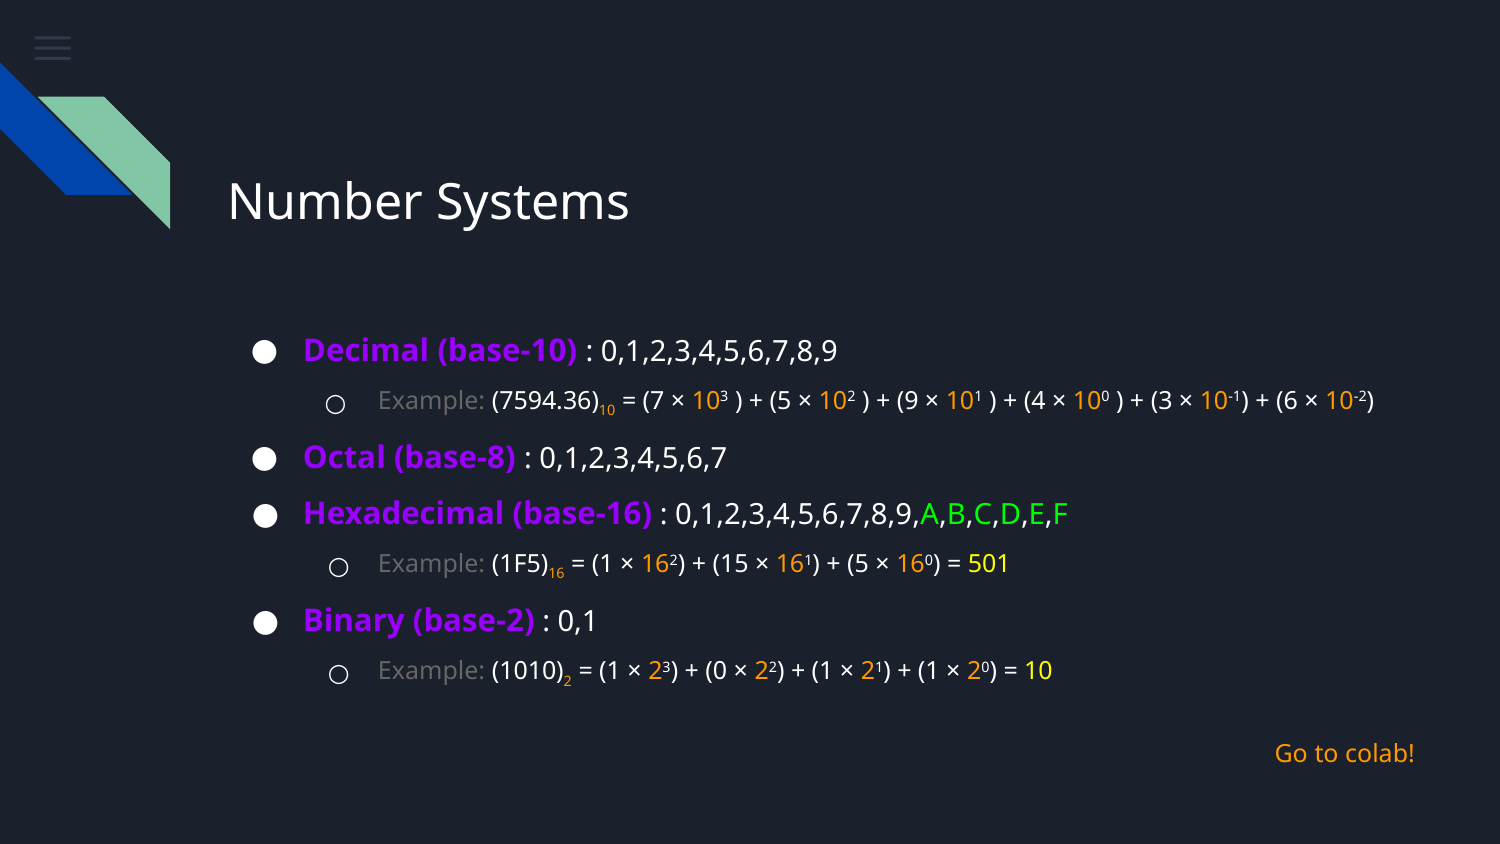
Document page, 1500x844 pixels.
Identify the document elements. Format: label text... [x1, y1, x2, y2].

list Decimal (base-10) : 0,1,2,3,4,5,6,7,8,9 Example: (7594.36)10 = (7 × 103 ) + (5 × 102 ) + (9 × 101 ) + (4 × 100 ) + (3 × 10-1) + (6 × 10-2) Octal (base-8) : 0,1,2,3,4,5,6,7 Hexadecimal (base-16) : 0,1,2,3,4,5,6,7,8,9,A,B,C,D,E,F Example: (1F5)16 = (1 × 162) + (15 × 161) + (5 × 160) = 501 Binary (base-2) : 0,1 Example: (1010)2 = (1 × 23) + (0 × 22) + (1 × 21) + (1 × 20) = 10 Go to colab! [212, 296, 1431, 702]
title Number Systems [212, 154, 1368, 240]
